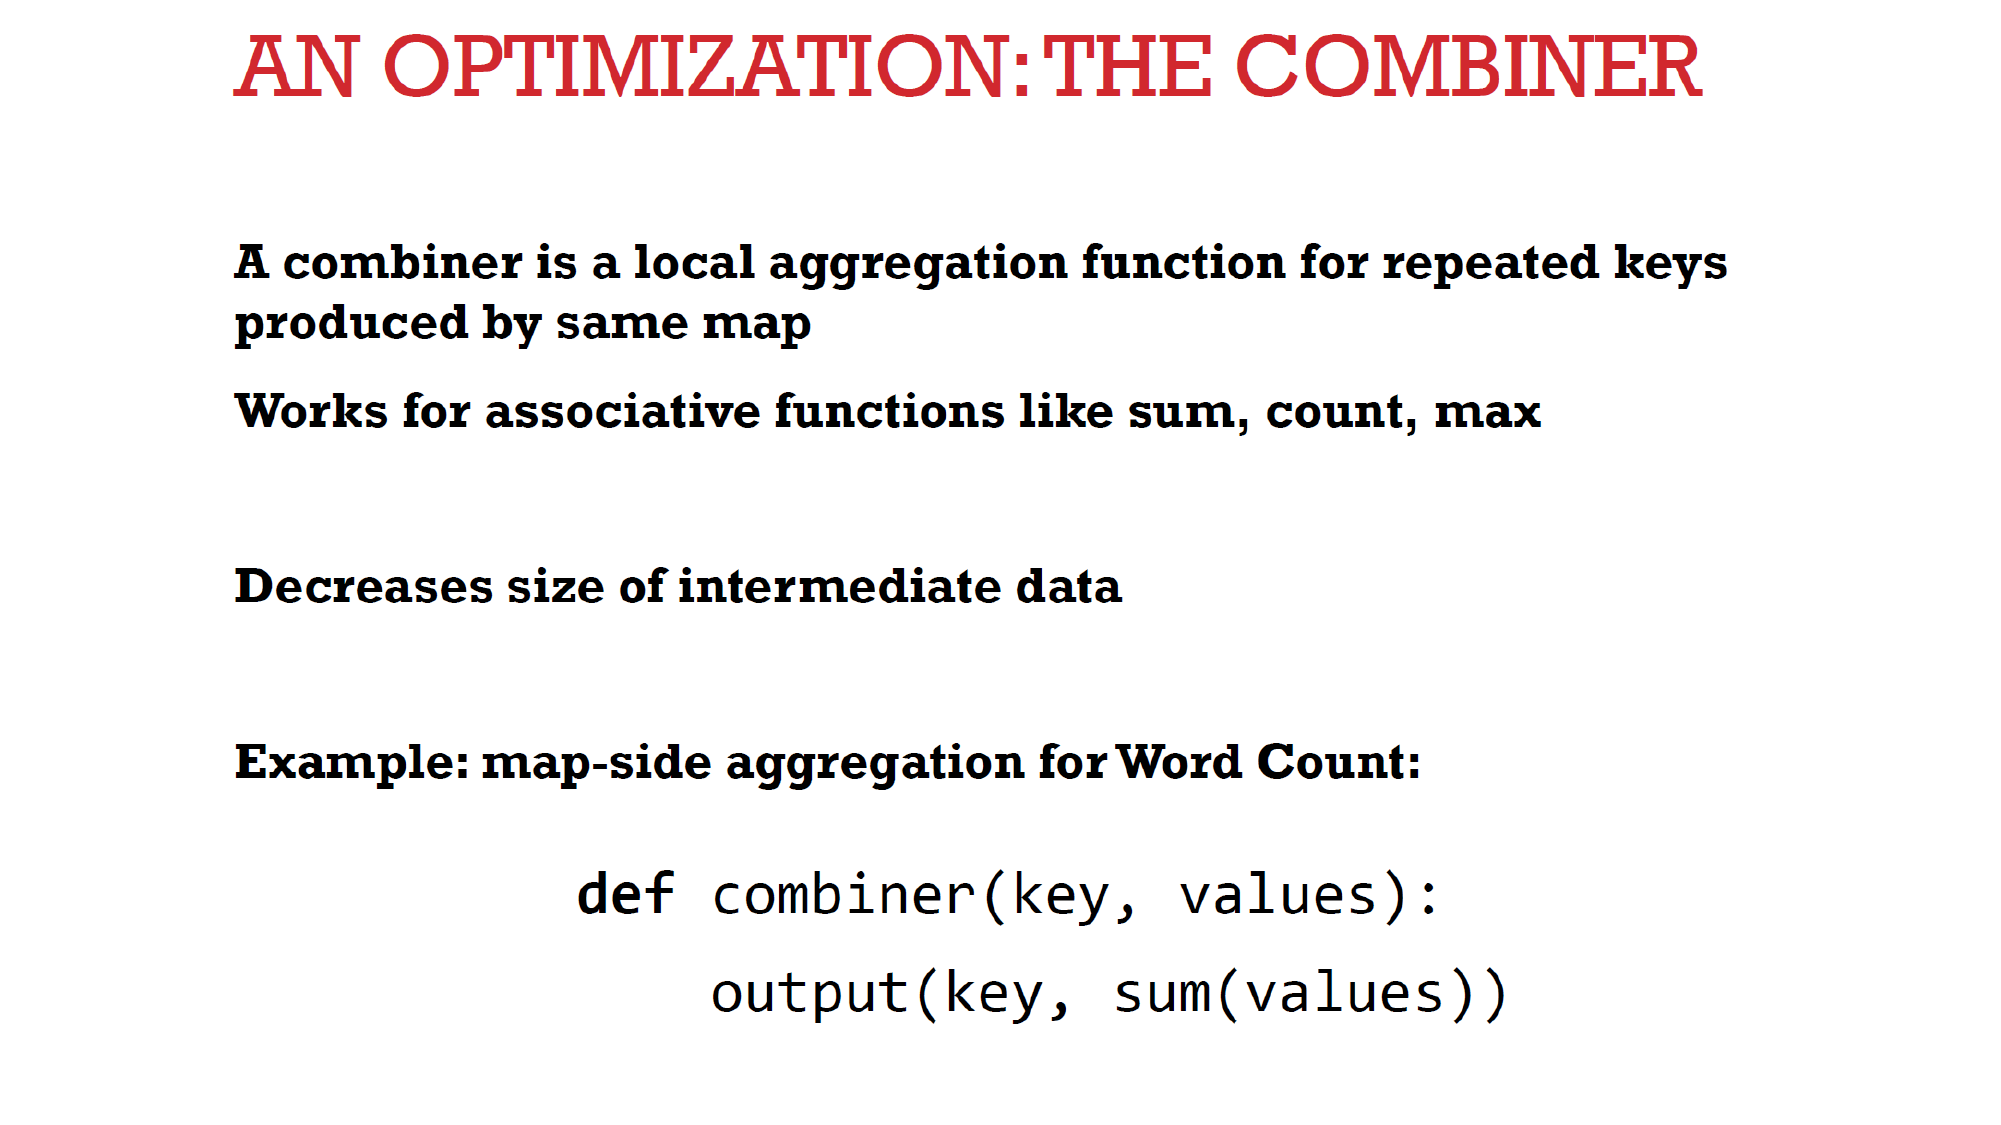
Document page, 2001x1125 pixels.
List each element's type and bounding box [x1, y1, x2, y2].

picture [215, 0, 1750, 1105]
